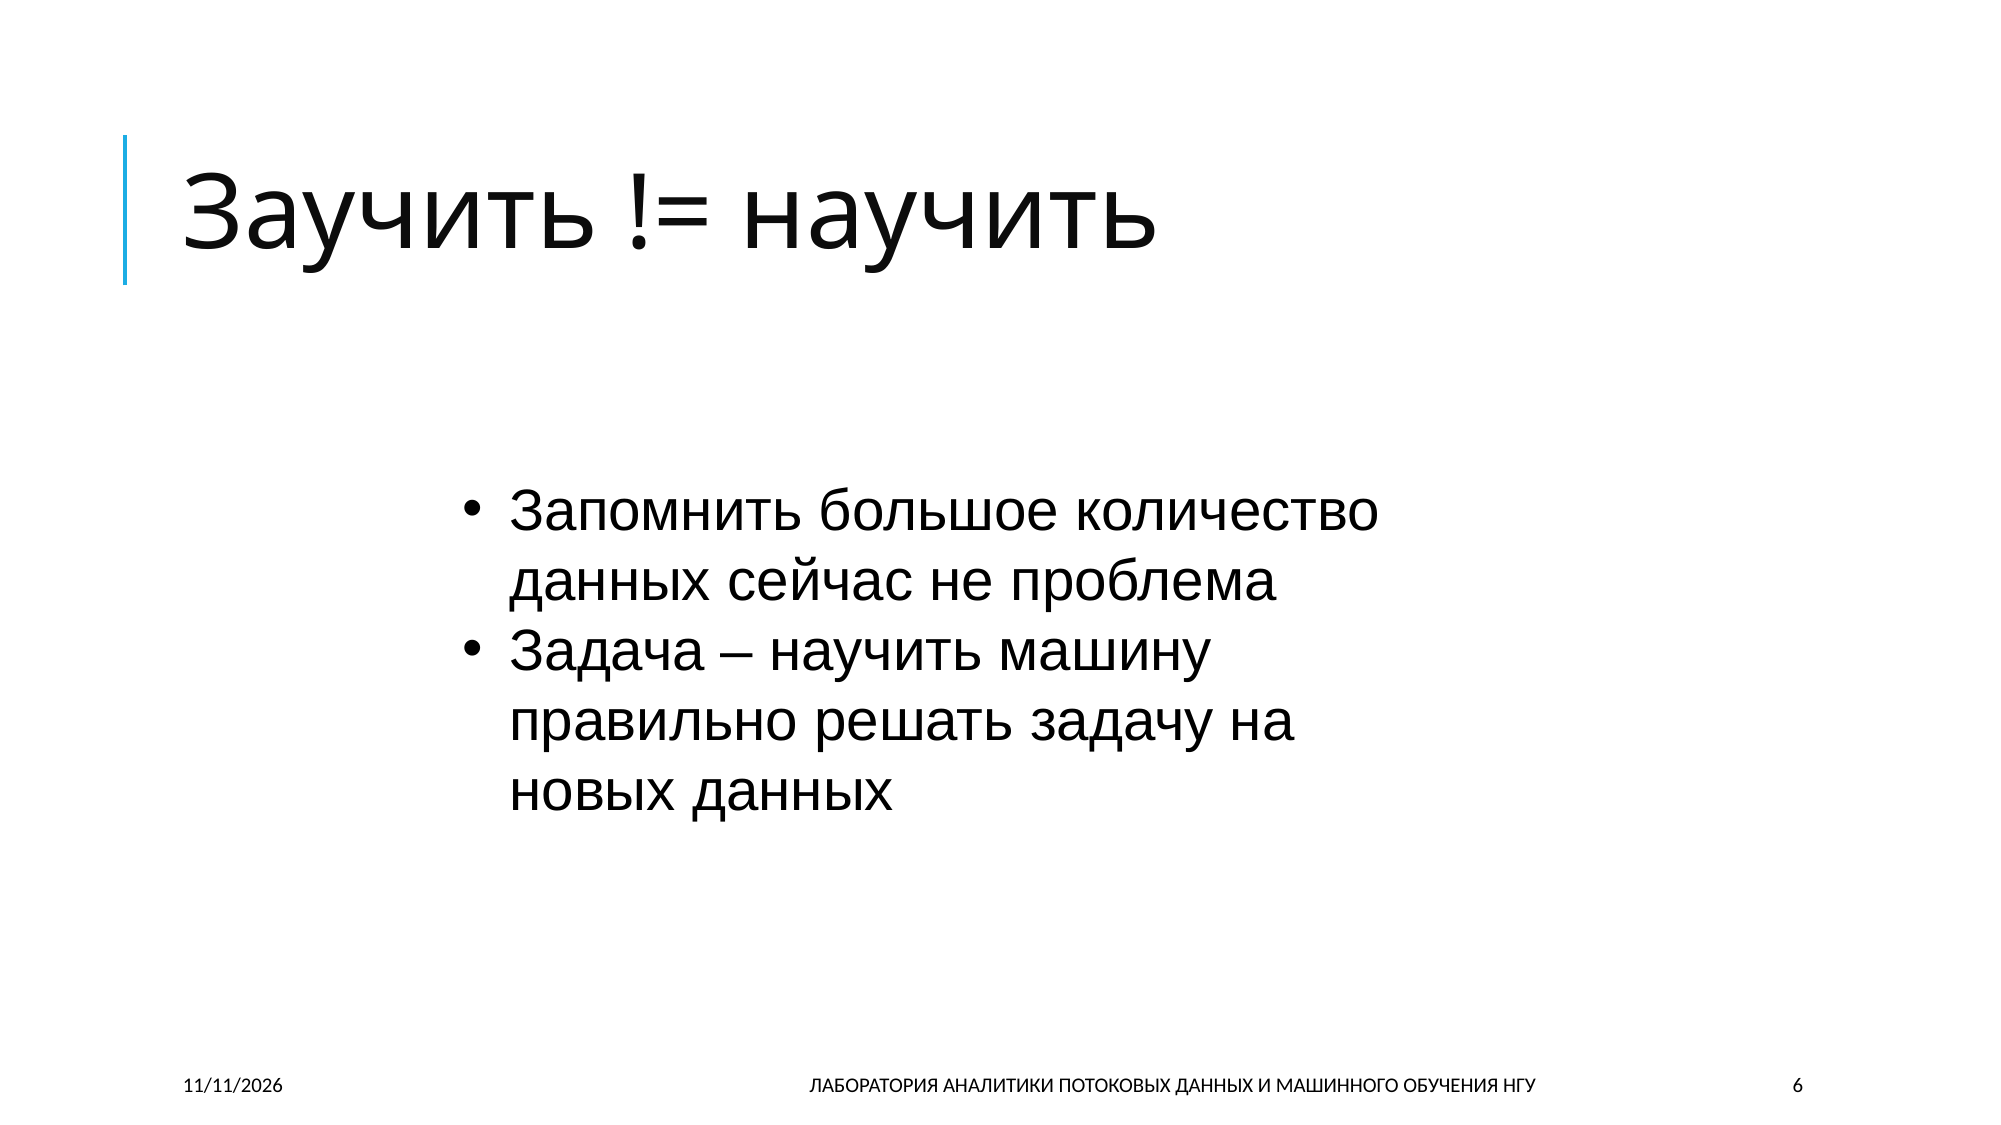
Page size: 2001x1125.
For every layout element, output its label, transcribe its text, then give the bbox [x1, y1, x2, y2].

slide_number 6 [1777, 1061, 1938, 1107]
title Заучить != научить [167, 95, 1763, 342]
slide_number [167, 1061, 522, 1107]
footer ЛАБОРАТОРИЯ АНАЛИТИКИ ПОТОКОВЫХ ДАННЫХ И МАШИННОГО ОБУЧЕНИЯ НГУ [794, 1061, 1763, 1107]
text_box Запомнить большое количество данных сейчас не проблема Задача – научить машину правильно решать задачу на новых данных [447, 464, 1483, 763]
